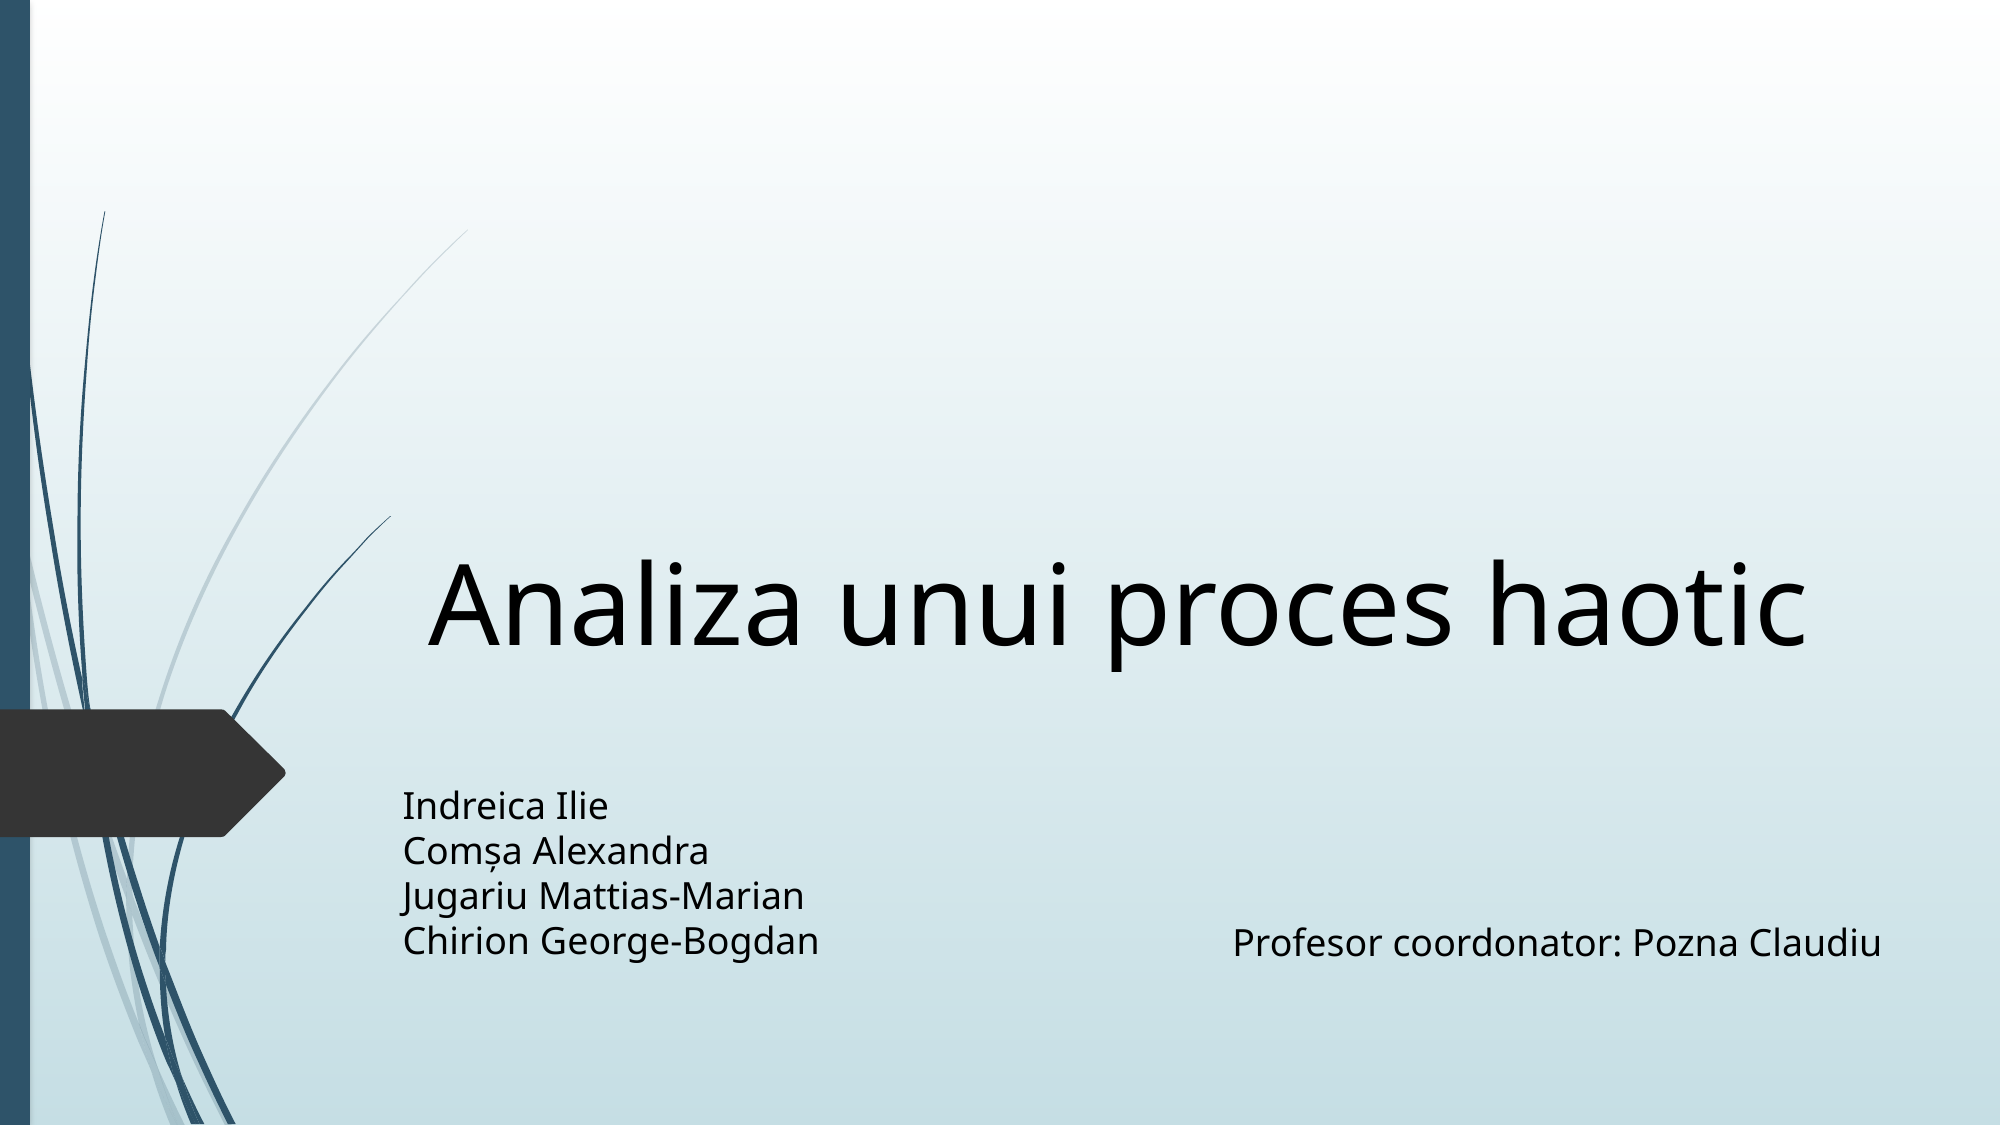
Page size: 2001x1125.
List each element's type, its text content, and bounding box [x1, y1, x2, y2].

text_box Profesor coordonator: Pozna Claudiu [1217, 911, 1943, 972]
text_box Indreica Ilie Comșa Alexandra Jugariu Mattias-Marian Chirion George-Bogdan [387, 774, 907, 970]
title Analiza unui proces haotic [387, 304, 1851, 676]
